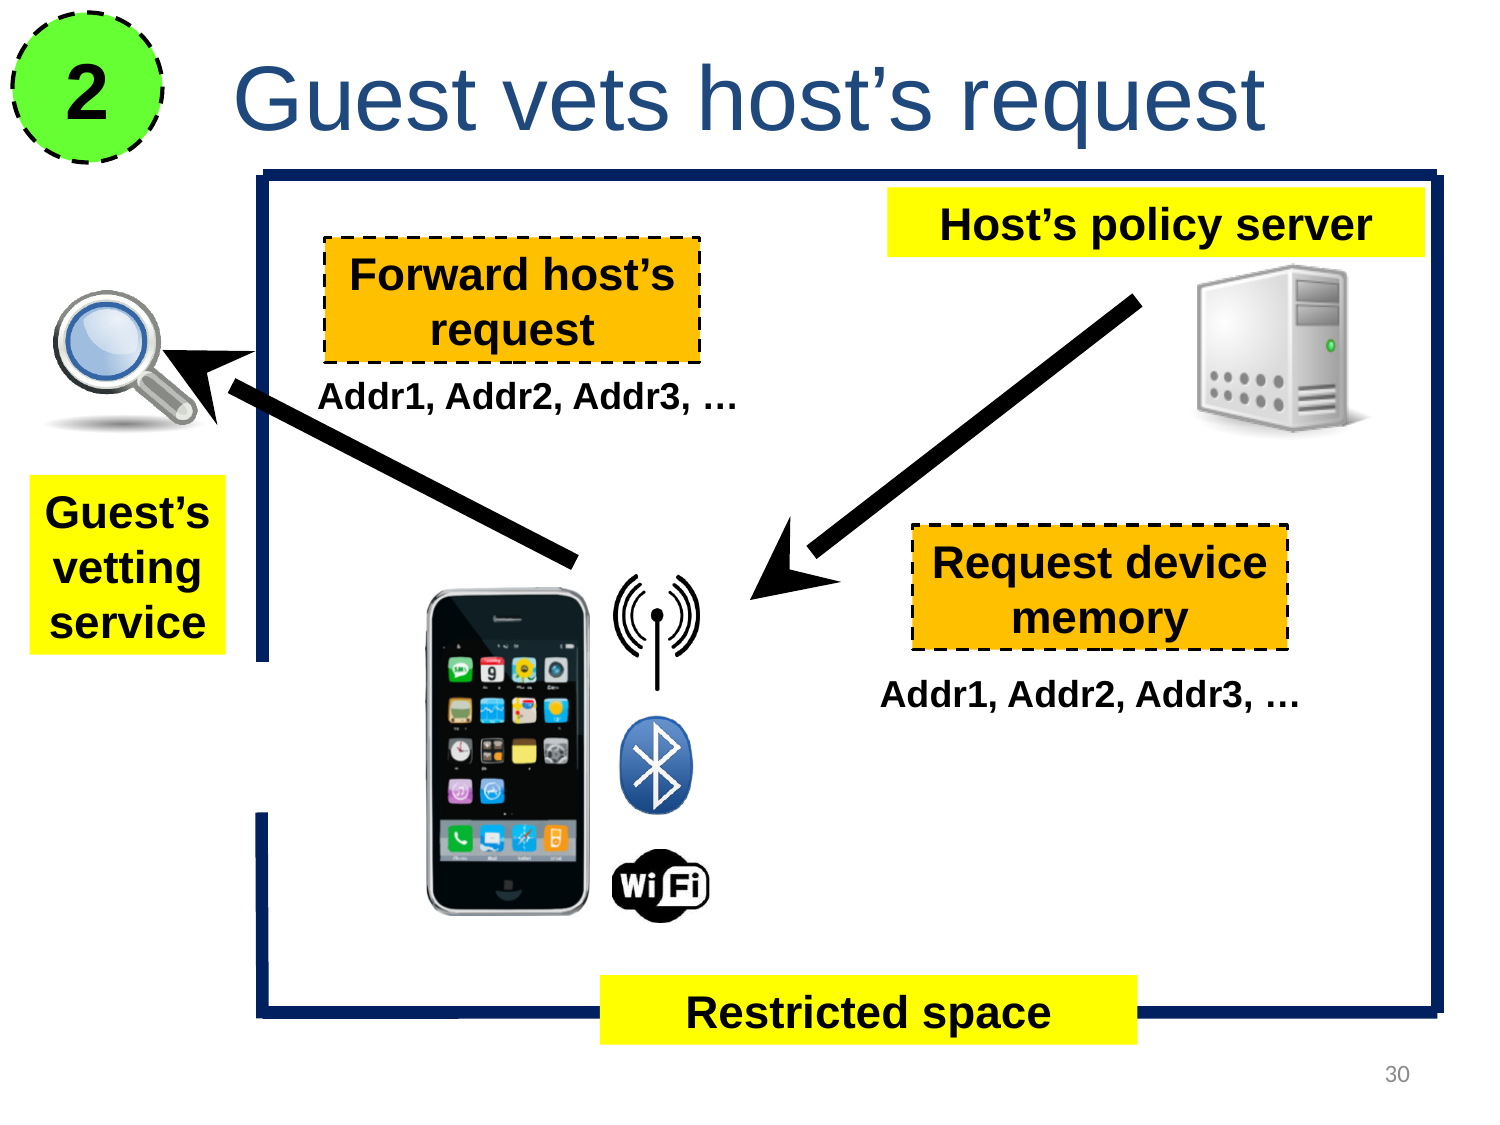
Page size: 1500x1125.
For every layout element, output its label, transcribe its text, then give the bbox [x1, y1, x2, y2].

text_box Addr1, Addr2, Addr3, … [864, 662, 1317, 723]
title Guest vets host’s request [75, 0, 1425, 188]
text_box Request device memory [912, 524, 1288, 650]
picture [37, 276, 209, 447]
text_box 2 [10, 10, 165, 165]
picture [612, 574, 701, 692]
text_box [749, 299, 1138, 601]
text_box Addr1, Addr2, Addr3, … [579, 364, 744, 425]
text_box Guest’s vetting service [29, 474, 226, 655]
picture [599, 704, 712, 826]
picture [612, 849, 710, 923]
text_box Restricted space [599, 975, 1138, 1011]
text_box Forward host’s request [324, 237, 700, 363]
text_box Restricted space [599, 1021, 1138, 1045]
slide_number 30 [1074, 1042, 1425, 1103]
picture [424, 587, 590, 916]
text_box Host’s policy server [887, 187, 1425, 258]
picture [1186, 249, 1376, 440]
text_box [162, 349, 576, 563]
